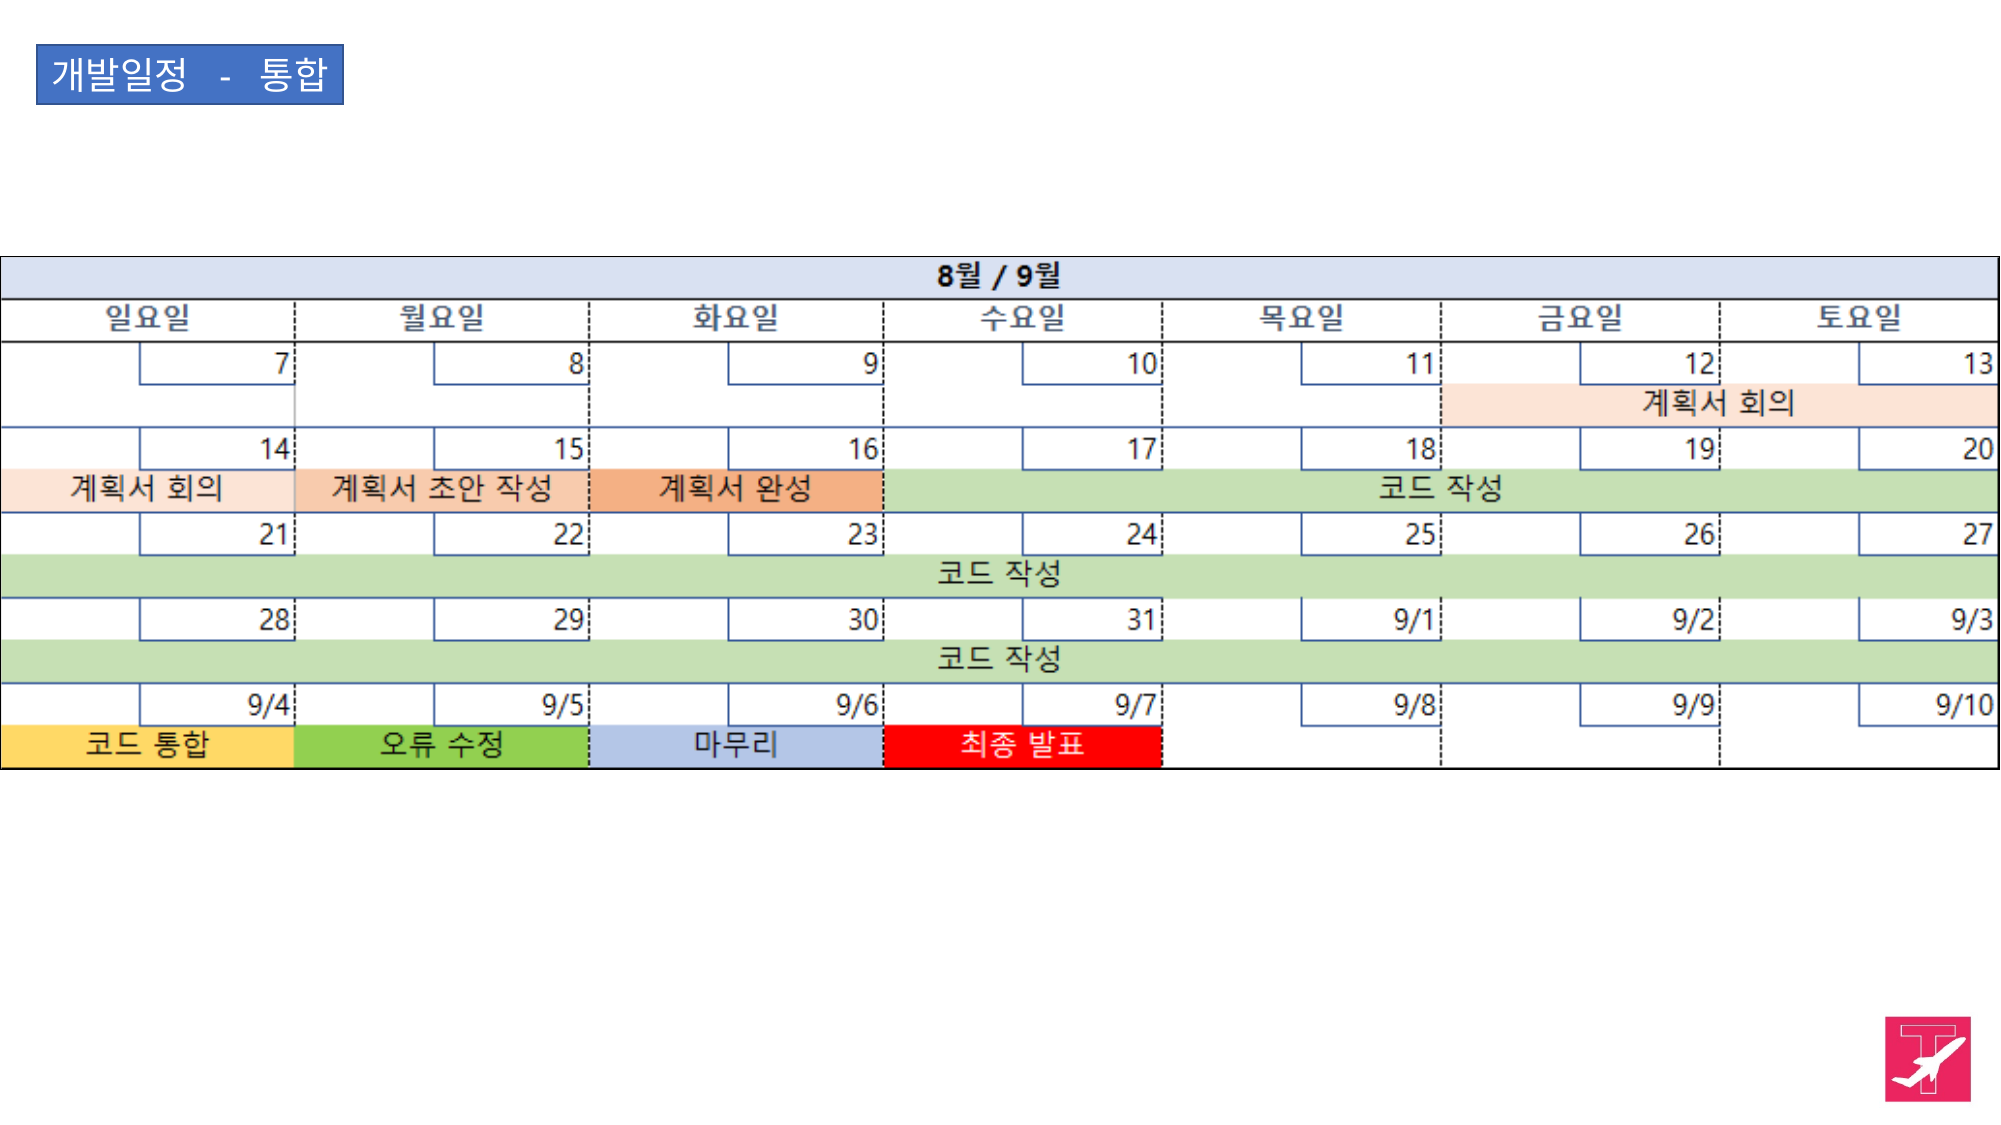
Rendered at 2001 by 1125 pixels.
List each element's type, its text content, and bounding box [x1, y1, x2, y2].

picture [0, 256, 2000, 770]
text_box 개발일정 - 통합 [36, 44, 344, 105]
picture [1879, 1012, 1978, 1109]
